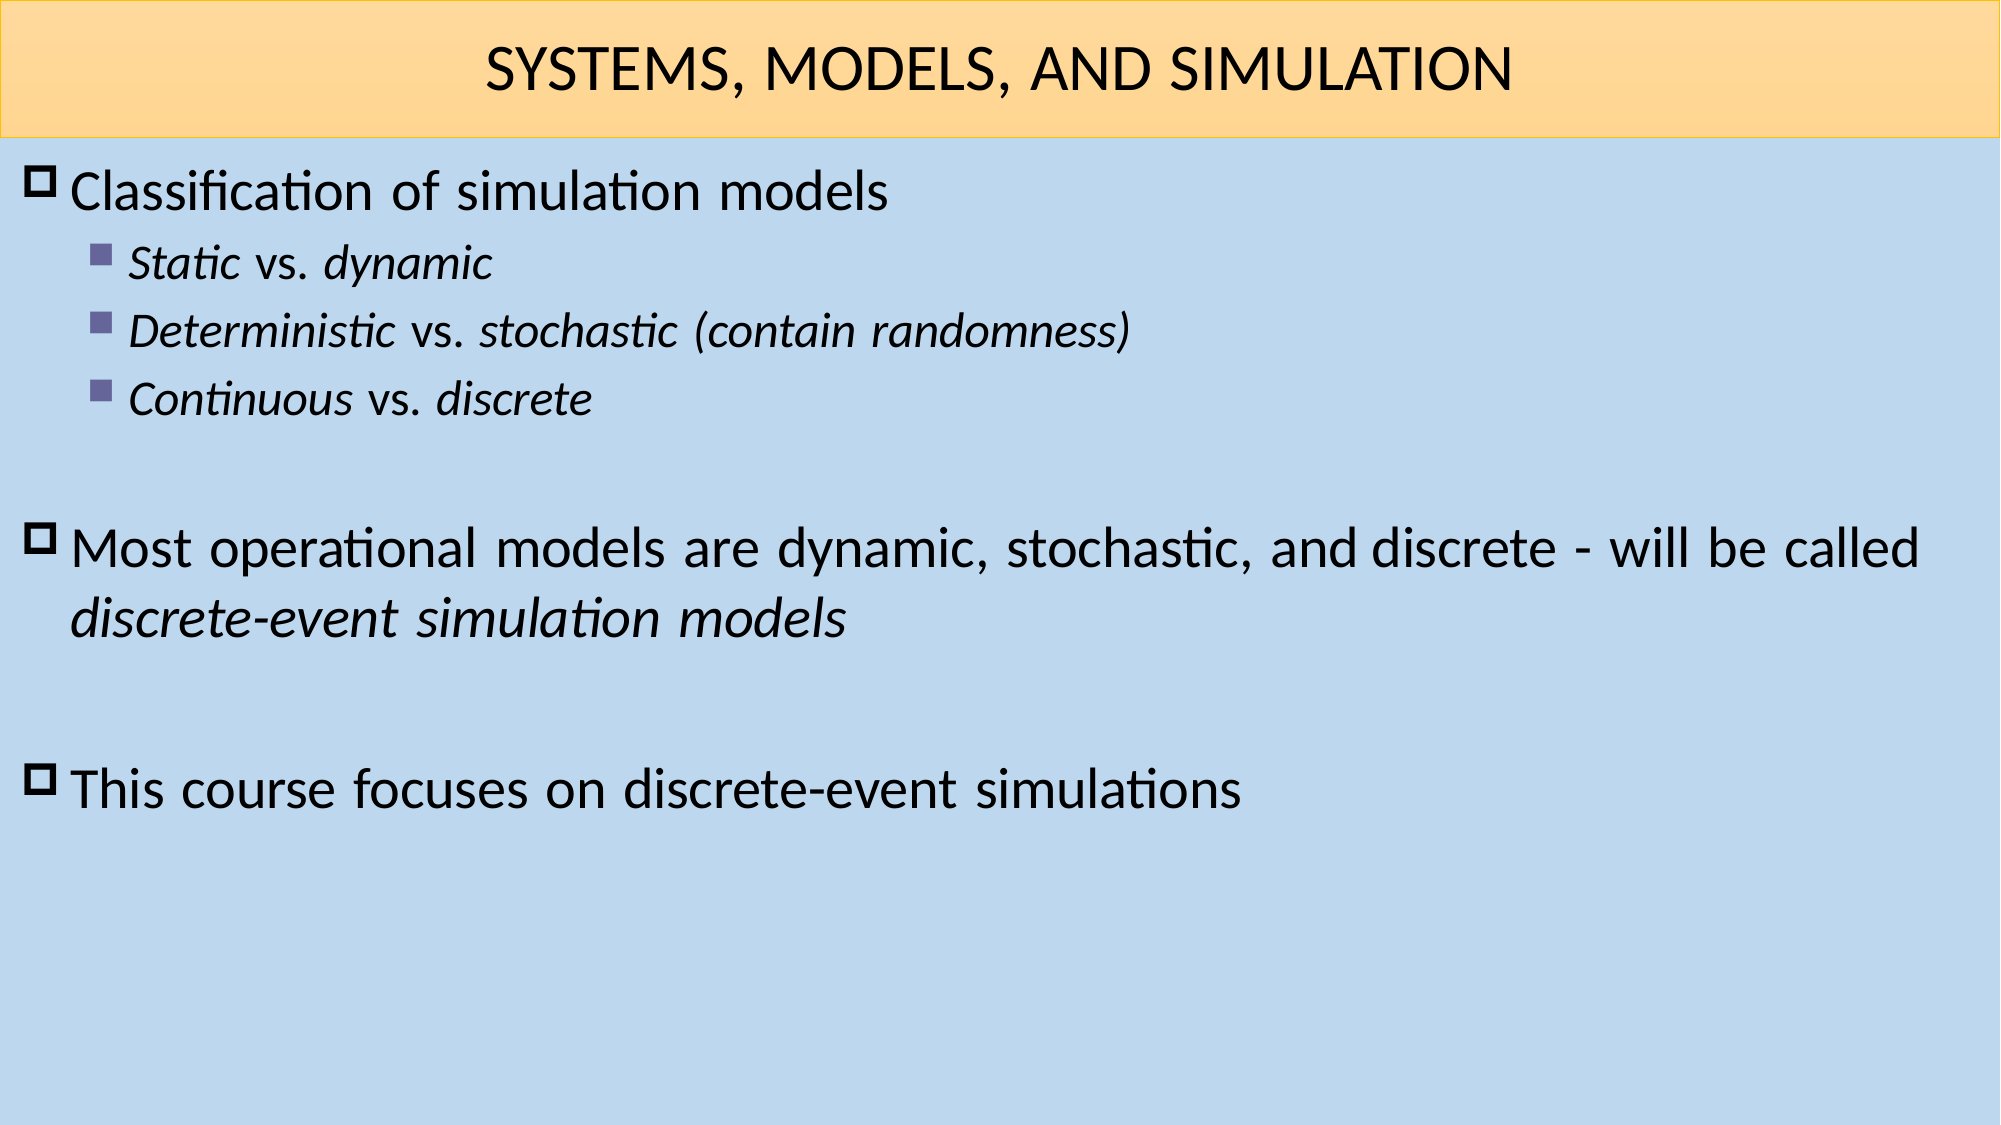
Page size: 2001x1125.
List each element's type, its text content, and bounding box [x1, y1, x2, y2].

title SYSTEMS, MODELS, AND SIMULATION [0, 0, 2000, 138]
text_box Classification of simulation models Static vs. dynamic Deterministic vs. stochastic (contain randomness) Continuous vs. discrete Most operational models are dynamic, stochastic, and discrete - will be called discrete-event simulation models This course focuses on discrete-event simulations [19, 152, 1961, 820]
